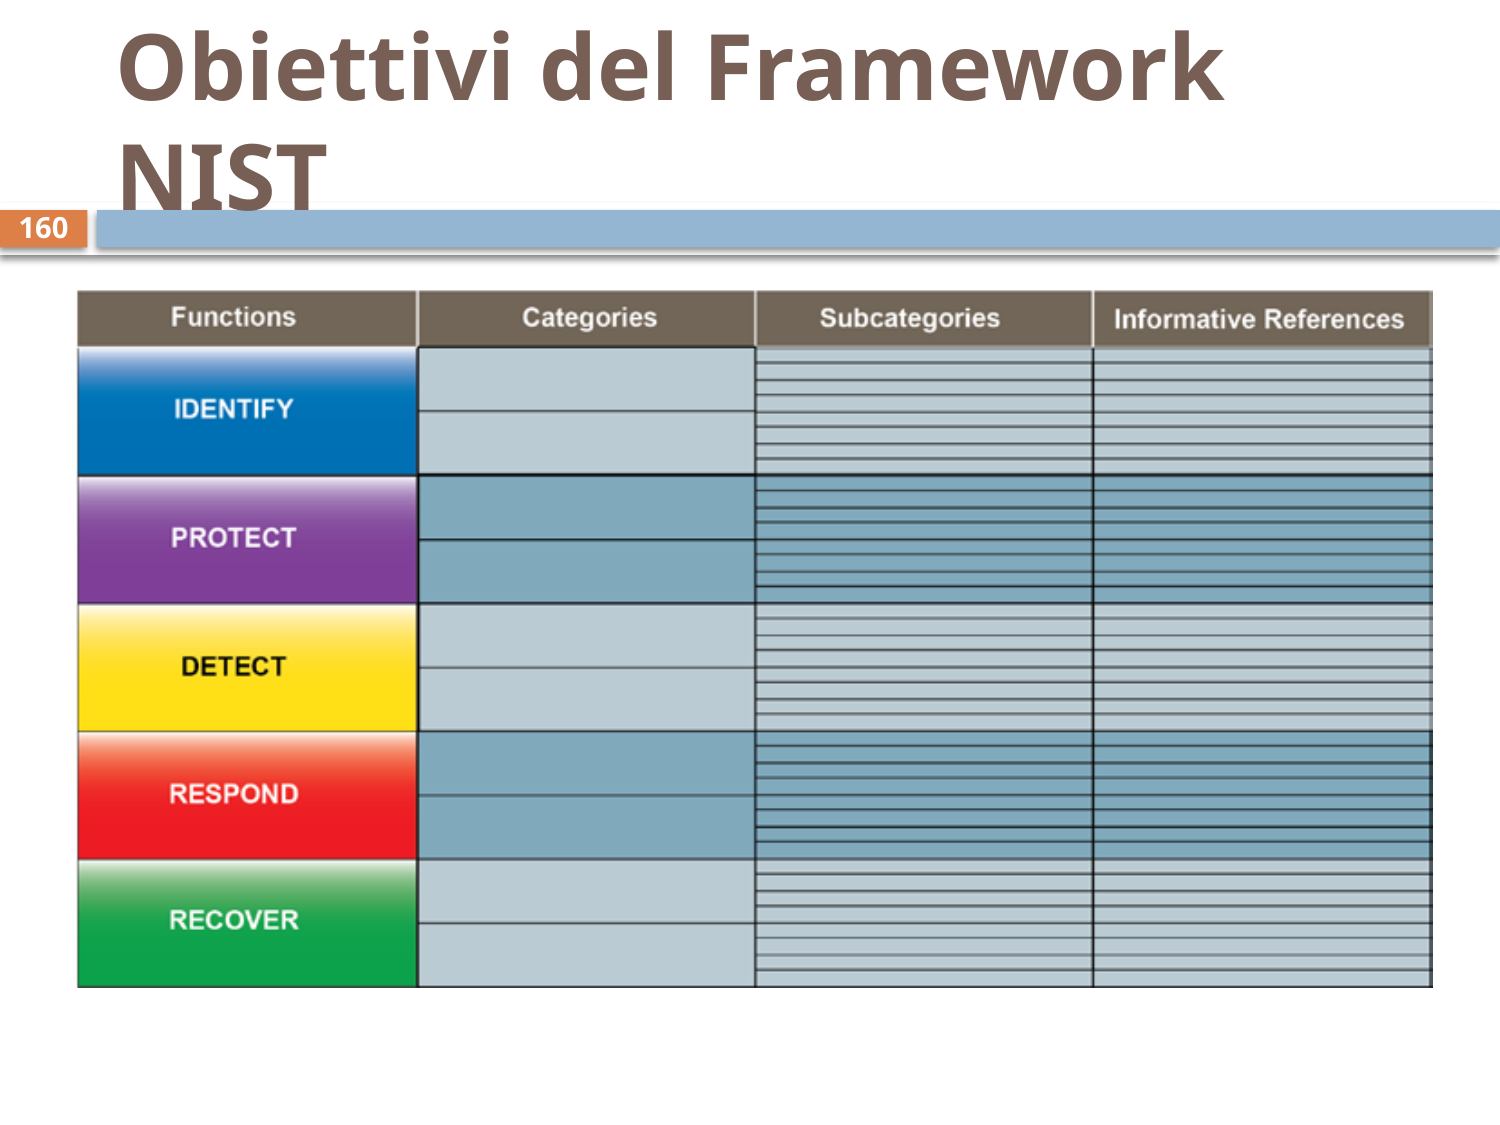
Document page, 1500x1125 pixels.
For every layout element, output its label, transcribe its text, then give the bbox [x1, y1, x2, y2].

slide_number 160 [0, 208, 88, 249]
title Obiettivi del Framework NIST [100, 37, 1438, 200]
picture [76, 289, 1433, 988]
